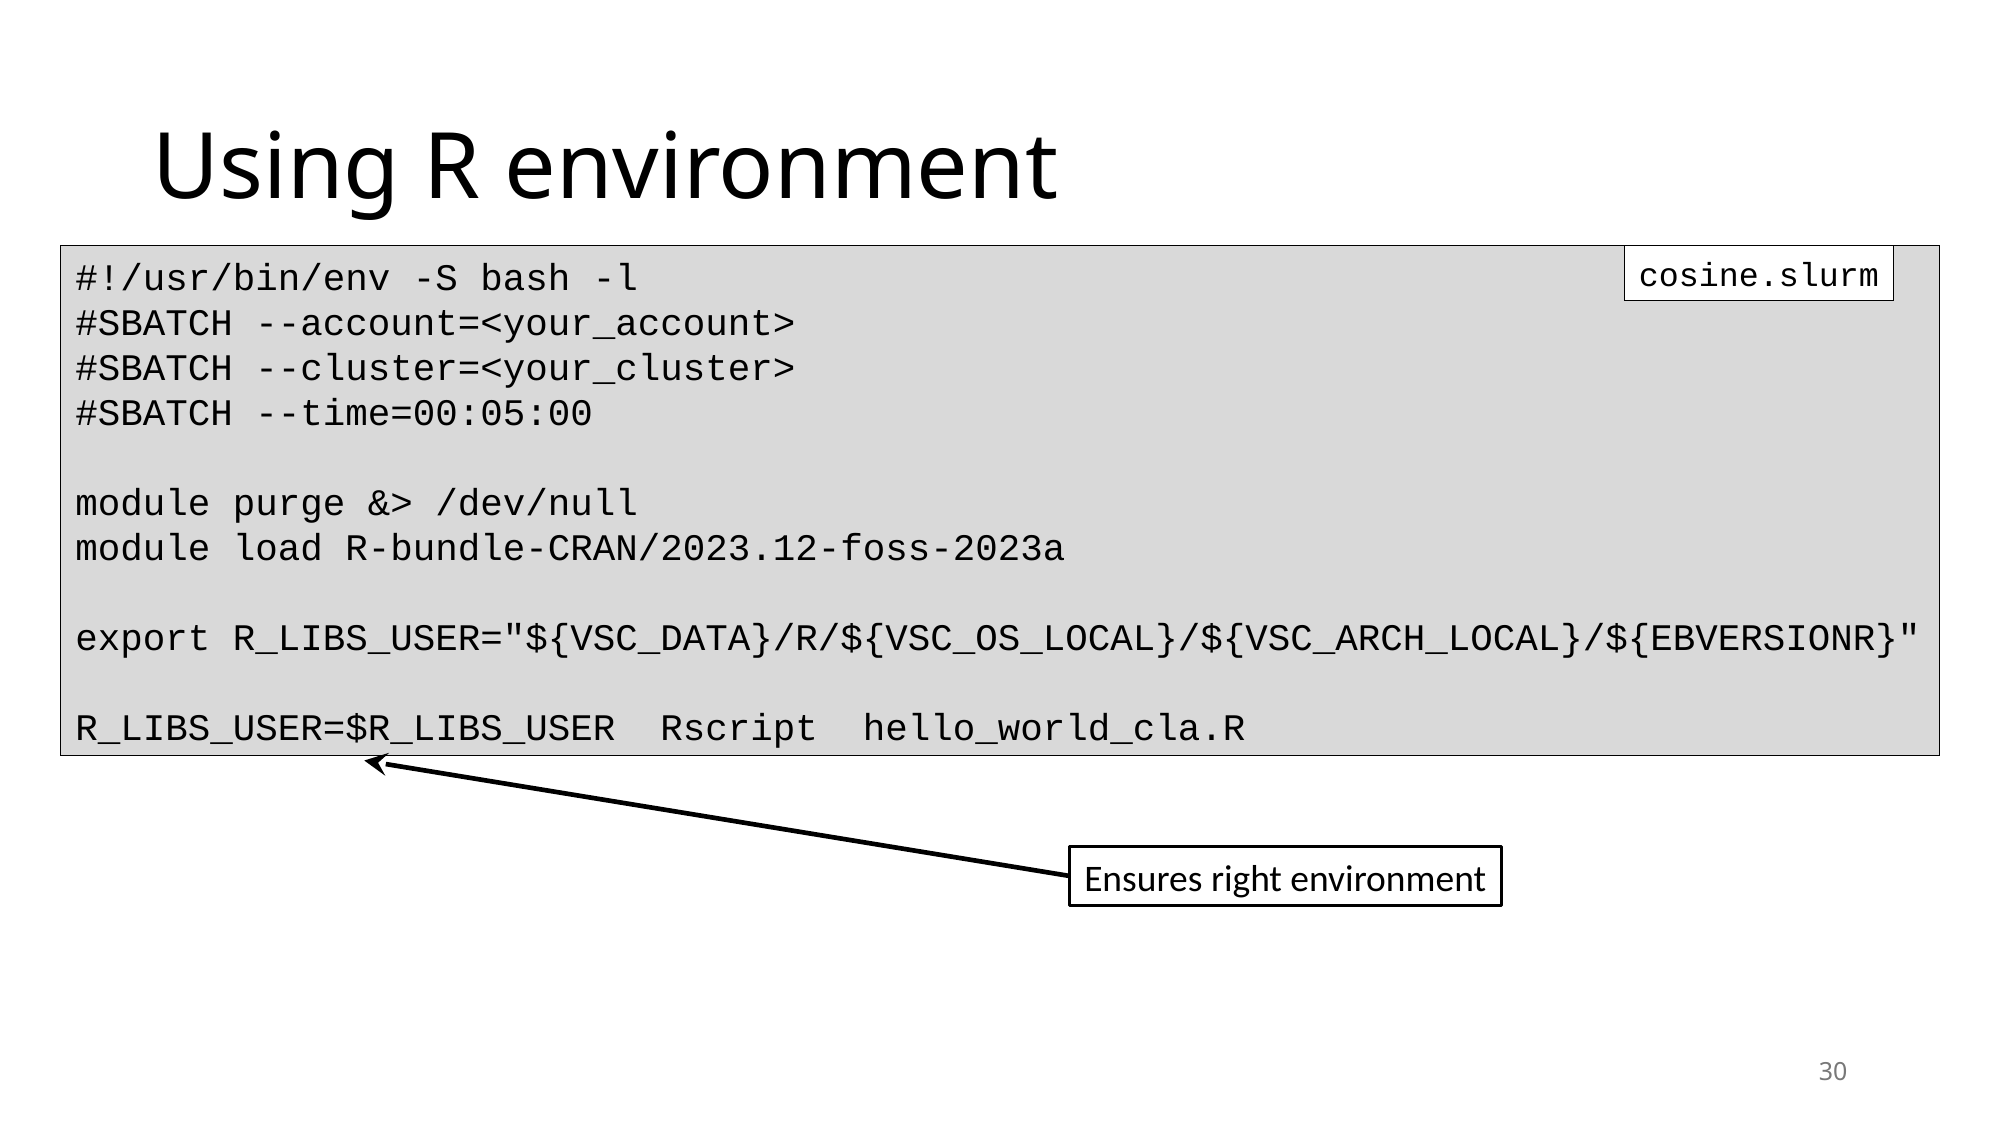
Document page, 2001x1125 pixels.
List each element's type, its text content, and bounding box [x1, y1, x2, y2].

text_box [60, 245, 1940, 761]
title Using R environment [137, 59, 1863, 245]
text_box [363, 760, 1505, 908]
slide_number 30 [1412, 1042, 1863, 1103]
